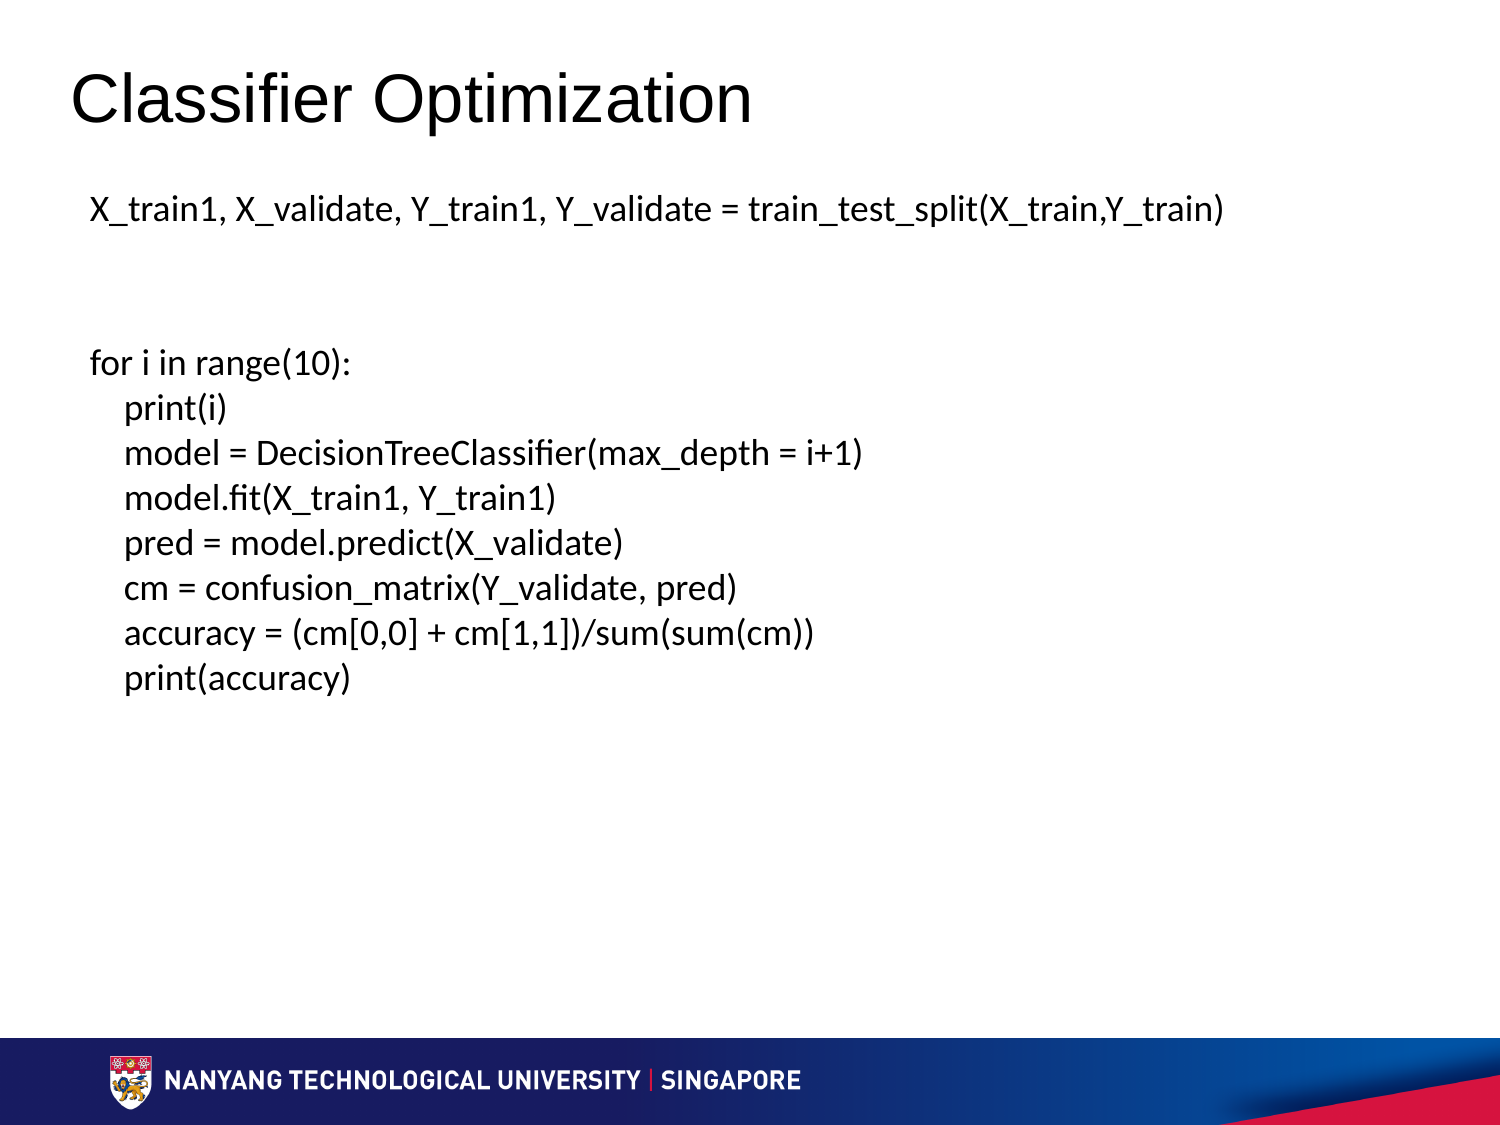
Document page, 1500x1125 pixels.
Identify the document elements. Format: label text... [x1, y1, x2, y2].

title Classifier Optimization [55, 1, 1406, 190]
picture [0, 1038, 1500, 1125]
text_box X_train1, X_validate, Y_train1, Y_validate = train_test_split(X_train,Y_train) [74, 176, 1425, 281]
text_box for i in range(10): print(i) model = DecisionTreeClassifier(max_depth = i+1) model.fit(X_train1, Y_train1) pred = model.predict(X_validate) cm = confusion_matrix(Y_validate, pred) accuracy = (cm[0,0] + cm[1,1])/sum(sum(cm)) print(accuracy) [74, 330, 1446, 706]
